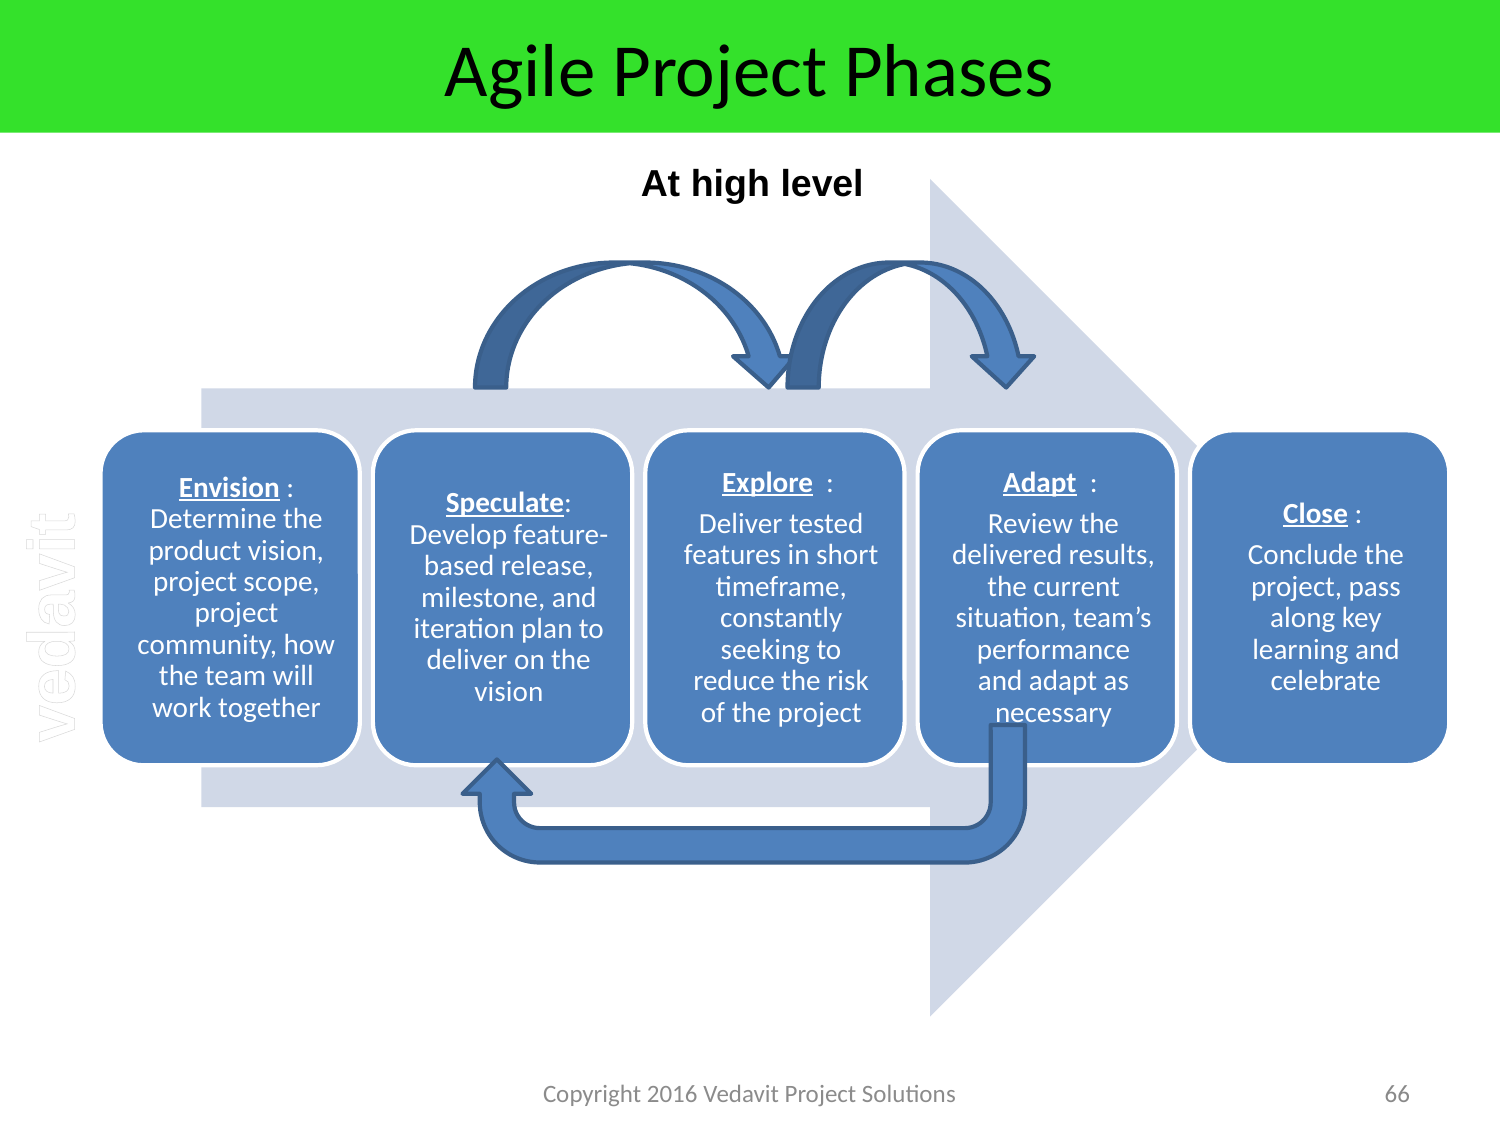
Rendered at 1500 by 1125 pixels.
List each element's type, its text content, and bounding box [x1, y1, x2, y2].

text_box At high level [626, 151, 880, 177]
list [99, 178, 1451, 1017]
footer Copyright 2016 Vedavit Project Solutions [512, 1062, 988, 1123]
title Agile Project Phases [0, 0, 1500, 133]
slide_number 66 [1074, 1062, 1425, 1123]
